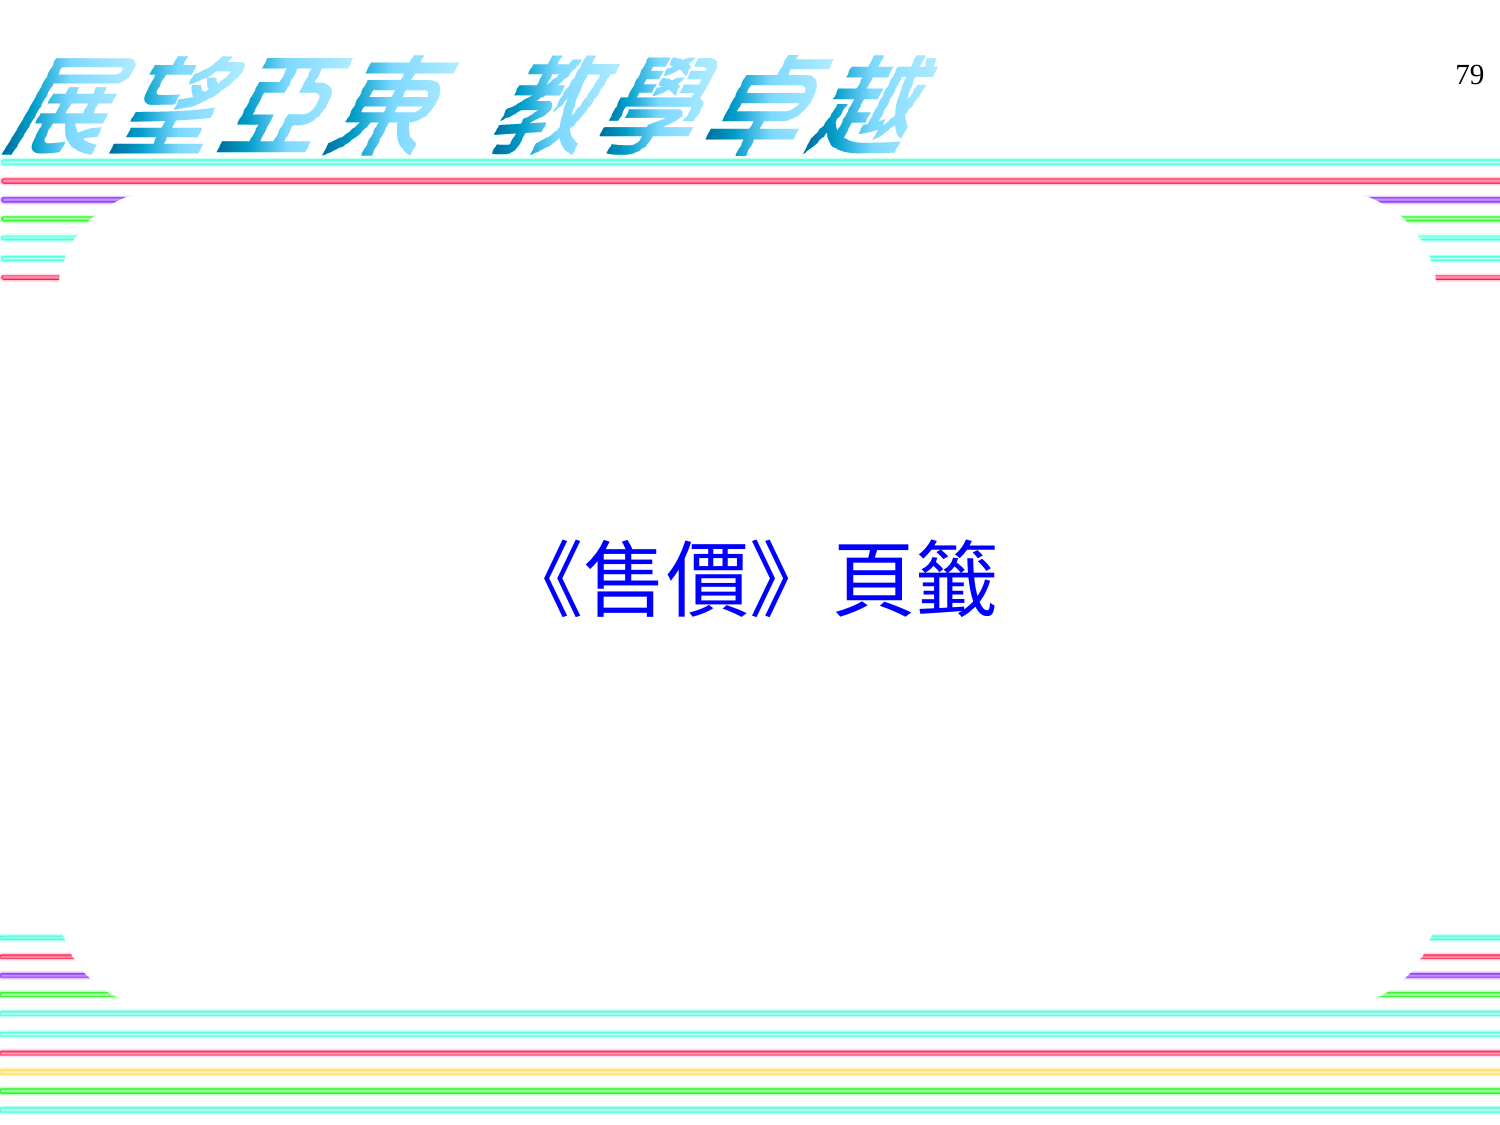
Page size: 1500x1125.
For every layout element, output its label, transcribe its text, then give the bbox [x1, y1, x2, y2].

title 《售價》頁籤 [112, 456, 1388, 698]
slide_number 79 [1149, 42, 1500, 103]
picture [0, 0, 1500, 1125]
